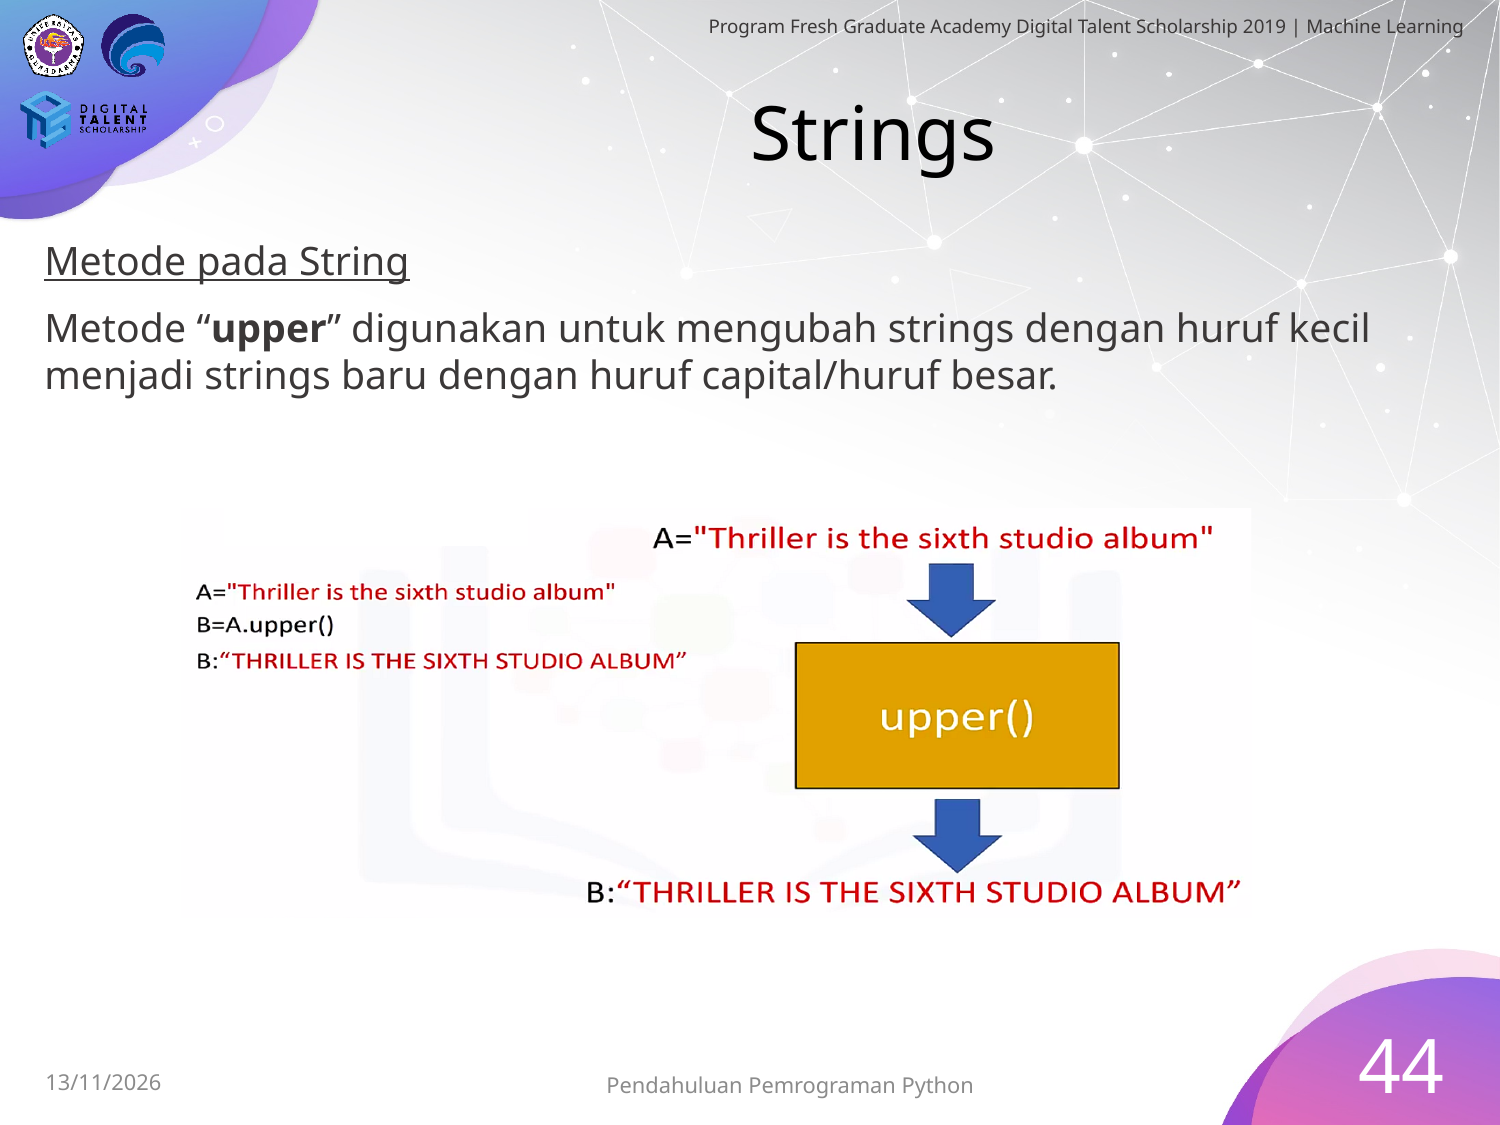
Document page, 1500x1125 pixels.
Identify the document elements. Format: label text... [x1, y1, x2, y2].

footer Pendahuluan Pemrograman Python [386, 1055, 1195, 1114]
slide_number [30, 1053, 272, 1114]
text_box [181, 487, 1252, 918]
slide_number 44 [1327, 1025, 1477, 1115]
text_box Metode pada String Metode “upper” digunakan untuk mengubah strings dengan huruf kecil menjadi strings baru dengan huruf capital/huruf besar. [29, 228, 1476, 406]
picture [0, 0, 1500, 1125]
title Strings [271, 66, 1477, 207]
